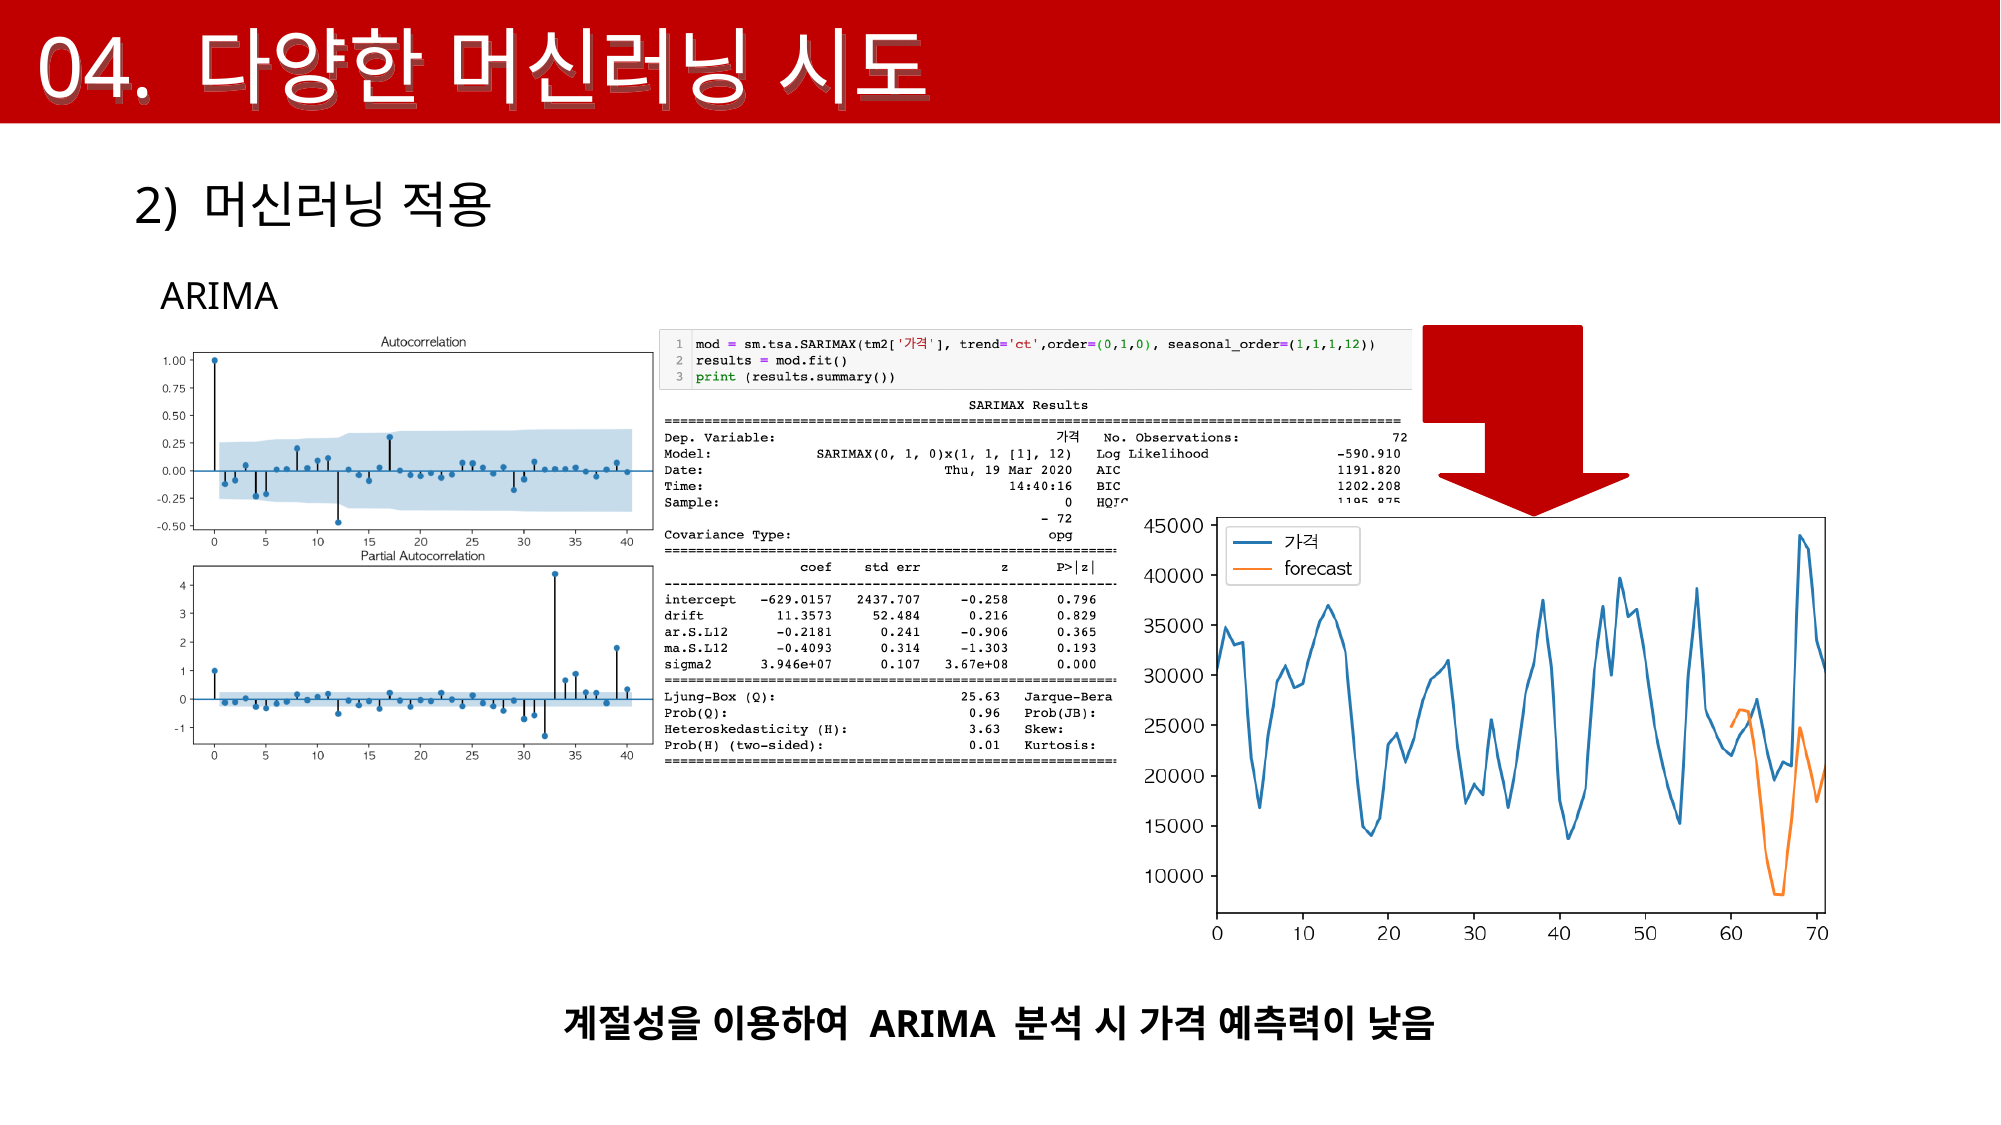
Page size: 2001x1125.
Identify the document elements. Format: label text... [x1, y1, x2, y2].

text_box 04. 다양한 머신러닝 시도 [0, 6, 1010, 122]
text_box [156, 326, 1844, 950]
text_box [0, 0, 2000, 125]
text_box ARIMA [145, 264, 628, 325]
text_box 2) 머신러닝 적용 [120, 166, 941, 241]
text_box 계절성을 이용하여 ARIMA 분석 시 가격 예측력이 낮음 [173, 970, 1827, 1053]
